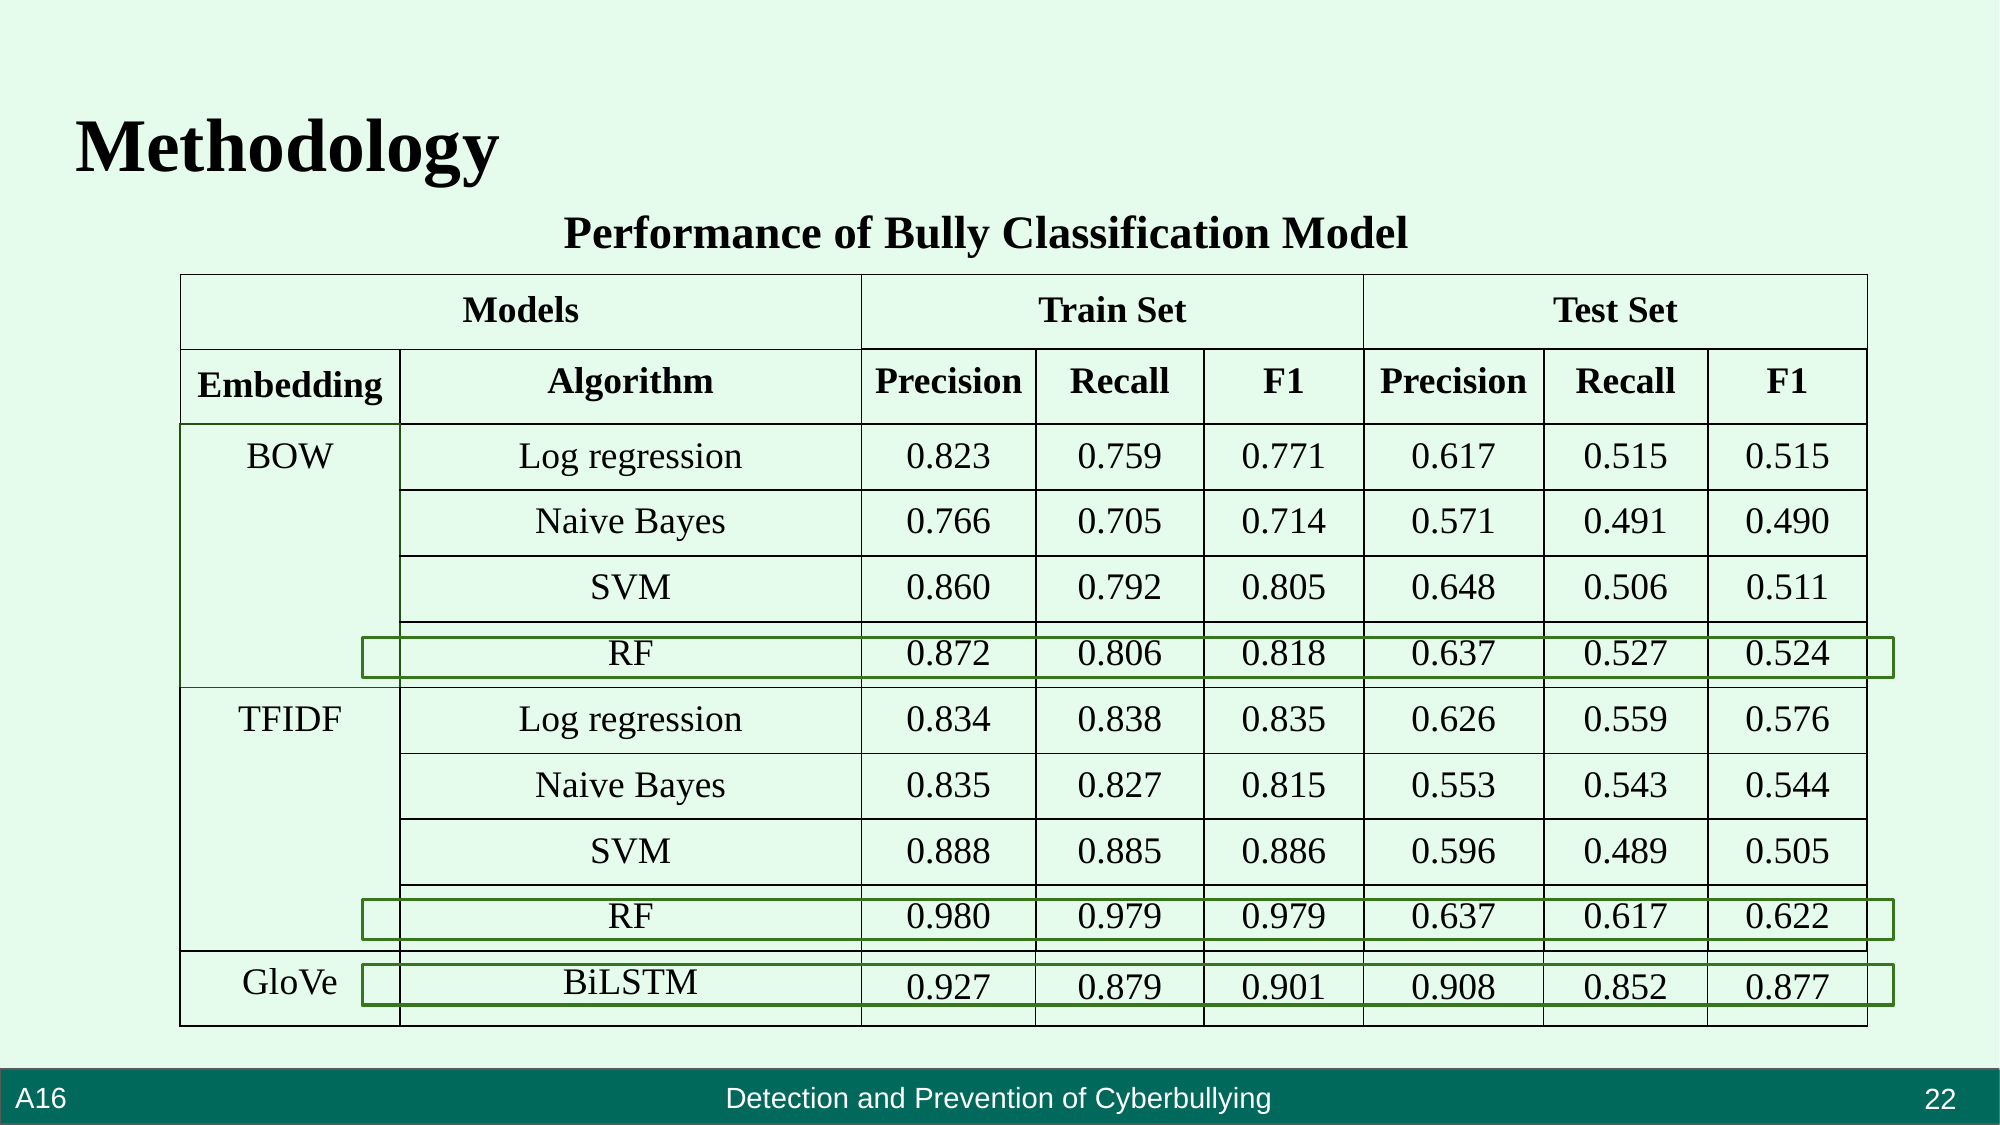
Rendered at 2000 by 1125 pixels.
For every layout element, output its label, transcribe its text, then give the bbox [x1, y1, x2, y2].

table_cell 0.818 [1205, 623, 1363, 637]
text_box [362, 964, 1894, 1006]
table_cell 0.506 [1545, 557, 1707, 621]
table_cell 0.852 [1544, 1006, 1707, 1025]
table_cell 0.491 [1545, 491, 1707, 555]
table_cell 0.527 [1545, 678, 1707, 687]
table_cell 0.979 [1205, 940, 1363, 950]
table_cell 0.834 [862, 688, 1035, 753]
table_cell 0.515 [1709, 425, 1866, 489]
table_cell 0.815 [1205, 754, 1363, 818]
table_cell 0.908 [1364, 952, 1543, 964]
table_cell 0.877 [1708, 952, 1867, 964]
text_box A16 Detection and Prevention of Cyberbullying [0, 1069, 1909, 1124]
table_cell 0.617 [1545, 940, 1707, 950]
table_cell 0.527 [1545, 623, 1707, 637]
table_cell 0.576 [1709, 688, 1866, 753]
table_cell 0.617 [1365, 425, 1543, 489]
table_cell 0.827 [1037, 754, 1203, 818]
table_cell 0.571 [1365, 491, 1543, 555]
table_cell 0.524 [1709, 678, 1866, 687]
table_cell 0.515 [1545, 425, 1707, 489]
table_cell 0.879 [1036, 1006, 1203, 1025]
table_cell 0.835 [1205, 688, 1363, 753]
table_cell F1 [1709, 350, 1866, 423]
table_cell Recall [1545, 350, 1707, 423]
table_cell Naive Bayes [401, 754, 861, 818]
table_cell 0.879 [1036, 952, 1203, 964]
table_cell Embedding [181, 350, 399, 423]
table_cell 0.927 [862, 952, 1035, 964]
table_cell 0.505 [1709, 820, 1866, 884]
table_cell GloVe [181, 952, 399, 1025]
table_cell 0.766 [862, 491, 1035, 555]
table_cell 0.637 [1365, 886, 1543, 899]
table_cell F1 [1205, 350, 1363, 423]
table_cell Recall [1037, 350, 1203, 423]
table_cell 0.637 [1365, 623, 1543, 637]
table_header Test Set [1364, 275, 1867, 348]
table_cell 0.637 [1365, 678, 1543, 687]
table_cell 0.852 [1544, 952, 1707, 964]
table_cell 0.792 [1037, 557, 1203, 621]
table_cell 0.626 [1365, 688, 1543, 753]
table_cell 0.872 [862, 623, 1035, 637]
table_cell TFIDF [181, 688, 399, 950]
table_cell 0.511 [1709, 557, 1866, 621]
table_cell RF [401, 623, 861, 637]
table_cell 0.901 [1205, 952, 1363, 964]
table_cell 0.489 [1545, 820, 1707, 884]
table_cell 0.771 [1205, 425, 1363, 489]
table_cell 0.805 [1205, 557, 1363, 621]
table_cell 0.806 [1037, 678, 1203, 687]
table_cell SVM [401, 820, 861, 884]
table_cell 0.835 [862, 754, 1035, 818]
table_cell RF [401, 940, 861, 950]
table_cell 0.885 [1037, 820, 1203, 884]
table_cell Precision [1365, 350, 1543, 423]
table_cell 0.714 [1205, 491, 1363, 555]
table_cell 0.806 [1037, 623, 1203, 637]
table_cell 0.617 [1545, 886, 1707, 899]
table_cell 0.490 [1709, 491, 1866, 555]
table_cell 0.877 [1708, 1006, 1867, 1025]
table_cell 0.622 [1709, 940, 1866, 950]
table_cell 0.860 [862, 557, 1035, 621]
table_header Models [181, 275, 861, 349]
text_box 22 [1909, 1065, 2000, 1125]
text_box [362, 637, 1894, 678]
table_cell Algorithm [401, 350, 861, 423]
table_cell 0.559 [1545, 688, 1707, 753]
table_cell 0.544 [1709, 754, 1866, 818]
table_cell SVM [401, 557, 861, 621]
table_cell BOW [181, 425, 399, 687]
table_cell RF [401, 678, 861, 687]
table_cell RF [401, 886, 861, 899]
list Performance of Bully Classification Model [54, 192, 1919, 275]
table_cell 0.888 [862, 820, 1035, 884]
table_cell Log regression [401, 688, 861, 753]
table_cell 0.927 [862, 1006, 1035, 1025]
text_box [362, 899, 1894, 940]
table_cell 0.980 [862, 940, 1035, 950]
table_cell BiLSTM [401, 1006, 861, 1025]
table_cell 0.637 [1365, 940, 1543, 950]
table_cell 0.705 [1037, 491, 1203, 555]
table_cell 0.886 [1205, 820, 1363, 884]
table_cell 0.979 [1037, 886, 1203, 899]
table_cell 0.979 [1037, 940, 1203, 950]
table_cell 0.553 [1365, 754, 1543, 818]
table_cell BiLSTM [401, 952, 861, 964]
table_cell 0.818 [1205, 678, 1363, 687]
table_cell 0.596 [1365, 820, 1543, 884]
table_cell 0.524 [1709, 623, 1866, 637]
table_header Train Set [862, 275, 1363, 348]
table_cell Naive Bayes [401, 491, 861, 555]
table_cell 0.901 [1205, 1006, 1363, 1025]
title Methodology [54, 75, 1919, 192]
table_cell 0.648 [1365, 557, 1543, 621]
table_cell 0.622 [1709, 886, 1866, 899]
table_cell 0.872 [862, 678, 1035, 687]
table_cell 0.838 [1037, 688, 1203, 753]
table_cell 0.543 [1545, 754, 1707, 818]
table_cell 0.759 [1037, 425, 1203, 489]
table_cell Log regression [401, 425, 861, 489]
table_cell Precision [862, 350, 1035, 423]
table_cell 0.823 [862, 425, 1035, 489]
table_cell 0.980 [862, 886, 1035, 899]
table_cell 0.908 [1364, 1006, 1543, 1025]
table_cell 0.979 [1205, 886, 1363, 899]
